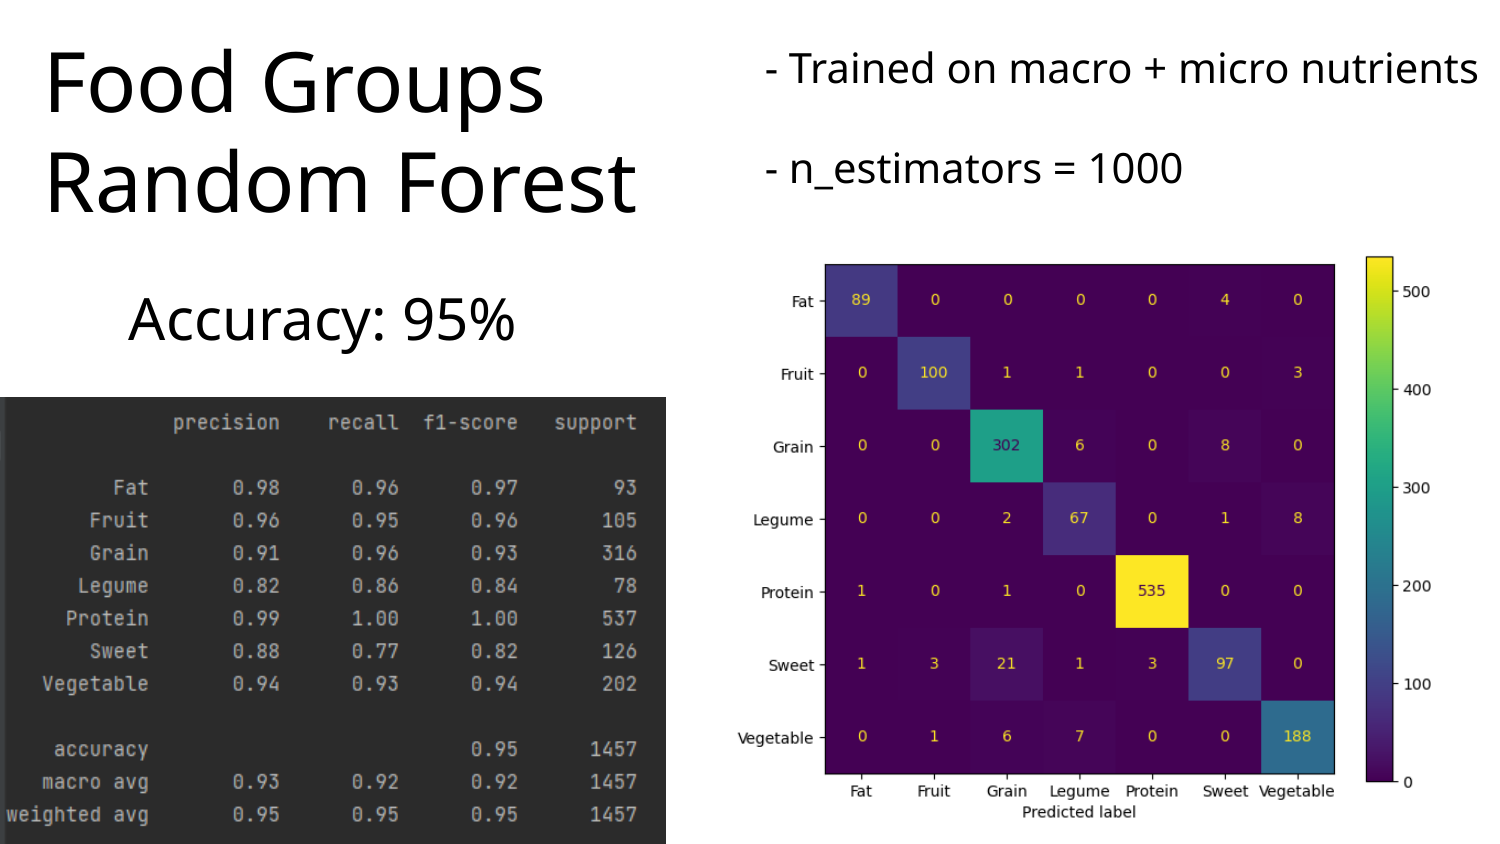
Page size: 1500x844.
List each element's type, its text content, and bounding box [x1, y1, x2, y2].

text_box Accuracy: 95% [113, 274, 650, 360]
picture [729, 252, 1464, 844]
picture [0, 397, 666, 844]
text_box - Trained on macro + micro nutrients - n_estimators = 1000 [749, 33, 1500, 259]
text_box Food Groups Random Forest [28, 21, 734, 237]
